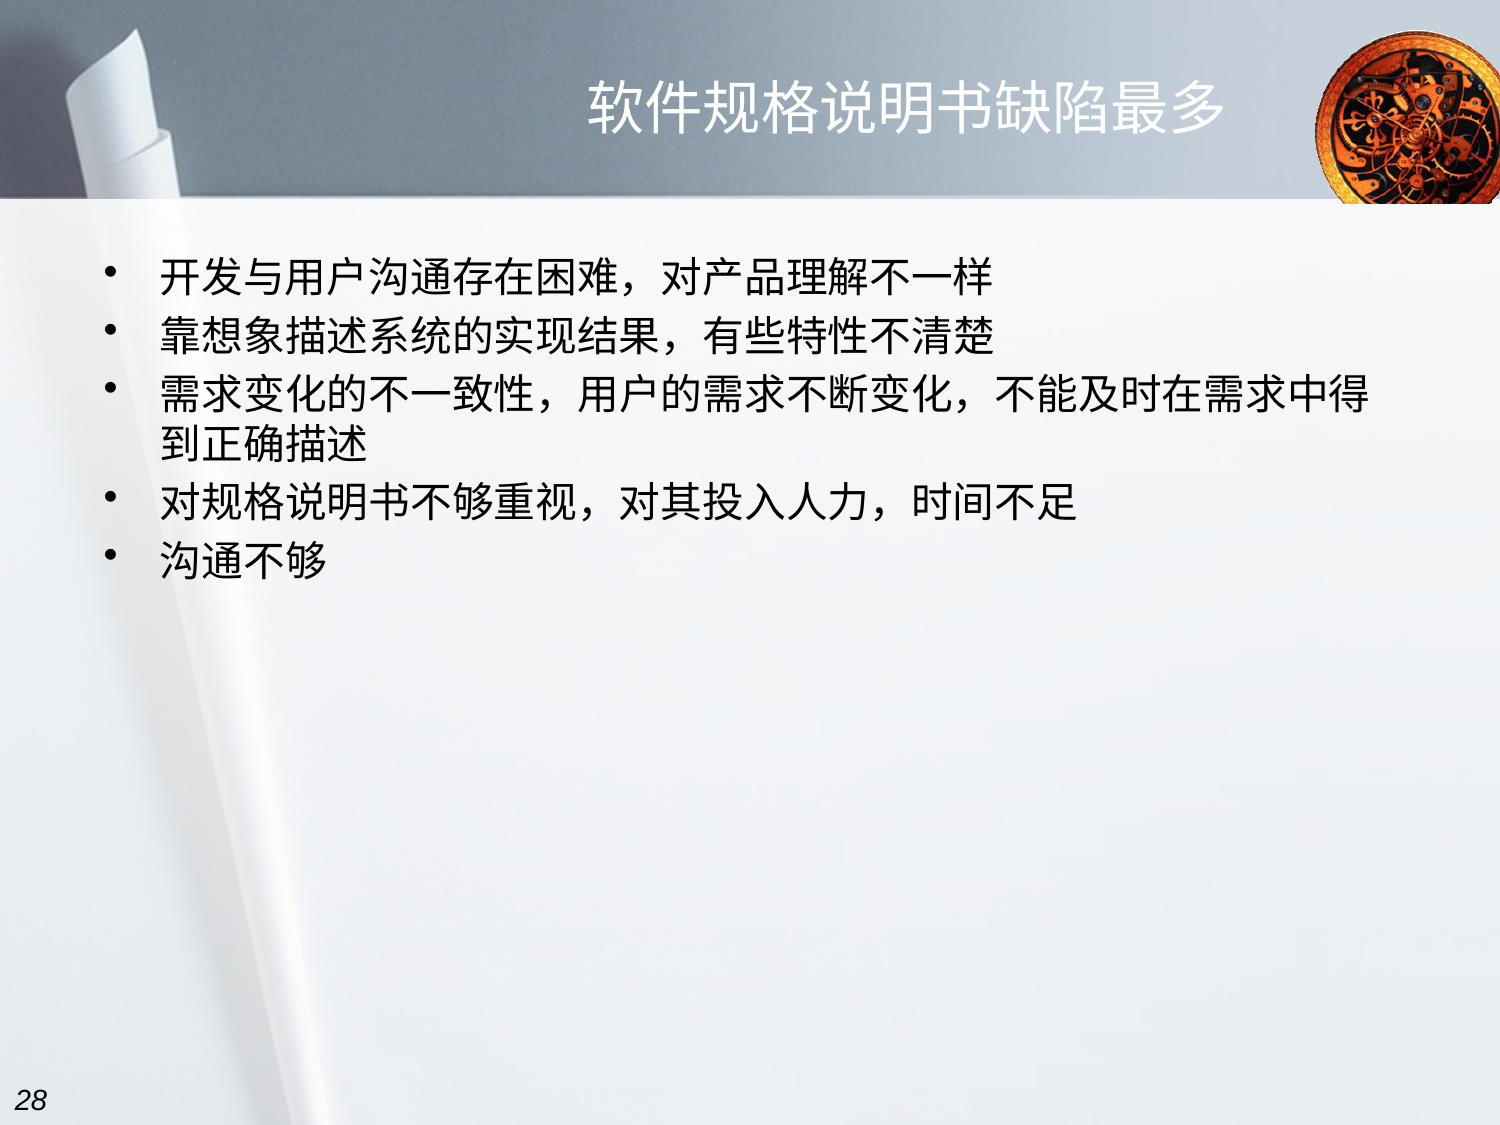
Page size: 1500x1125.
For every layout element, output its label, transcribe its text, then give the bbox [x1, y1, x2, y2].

list 开发与用户沟通存在困难，对产品理解不一样 靠想象描述系统的实现结果，有些特性不清楚 需求变化的不一致性，用户的需求不断变化，不能及时在需求中得到正确描述 对规格说明书不够重视，对其投入人力，时间不足 沟通不够 [88, 243, 1389, 996]
title 软件规格说明书缺陷最多 [76, 59, 1243, 153]
picture [0, 0, 1500, 204]
slide_number 28 [0, 1073, 1500, 1118]
